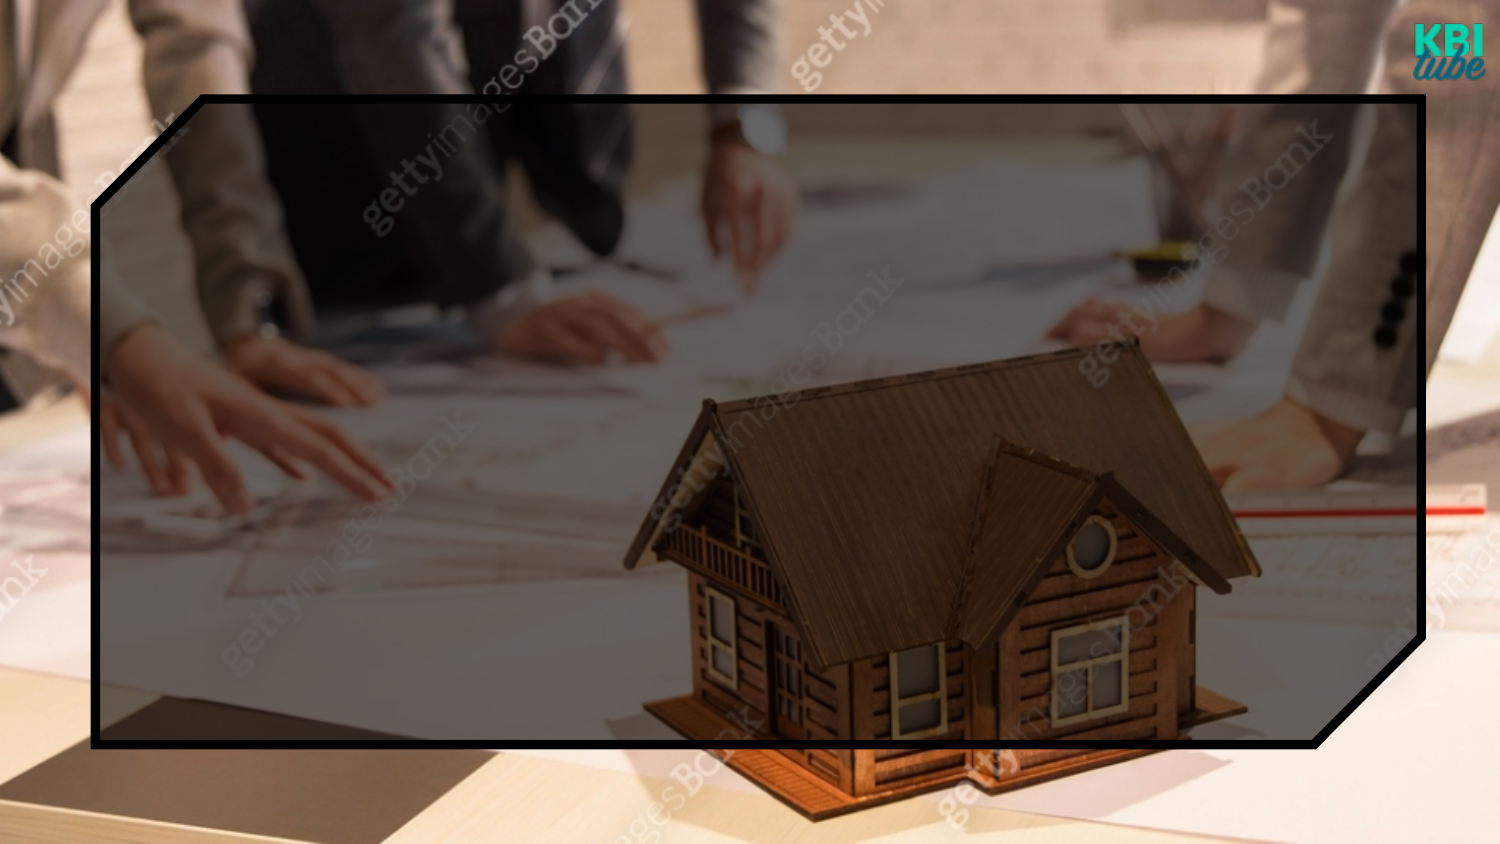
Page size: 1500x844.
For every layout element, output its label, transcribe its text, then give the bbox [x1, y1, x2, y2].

picture [0, 0, 1500, 844]
text_box 지역주택조합의 피해 사례 [123, 348, 954, 589]
